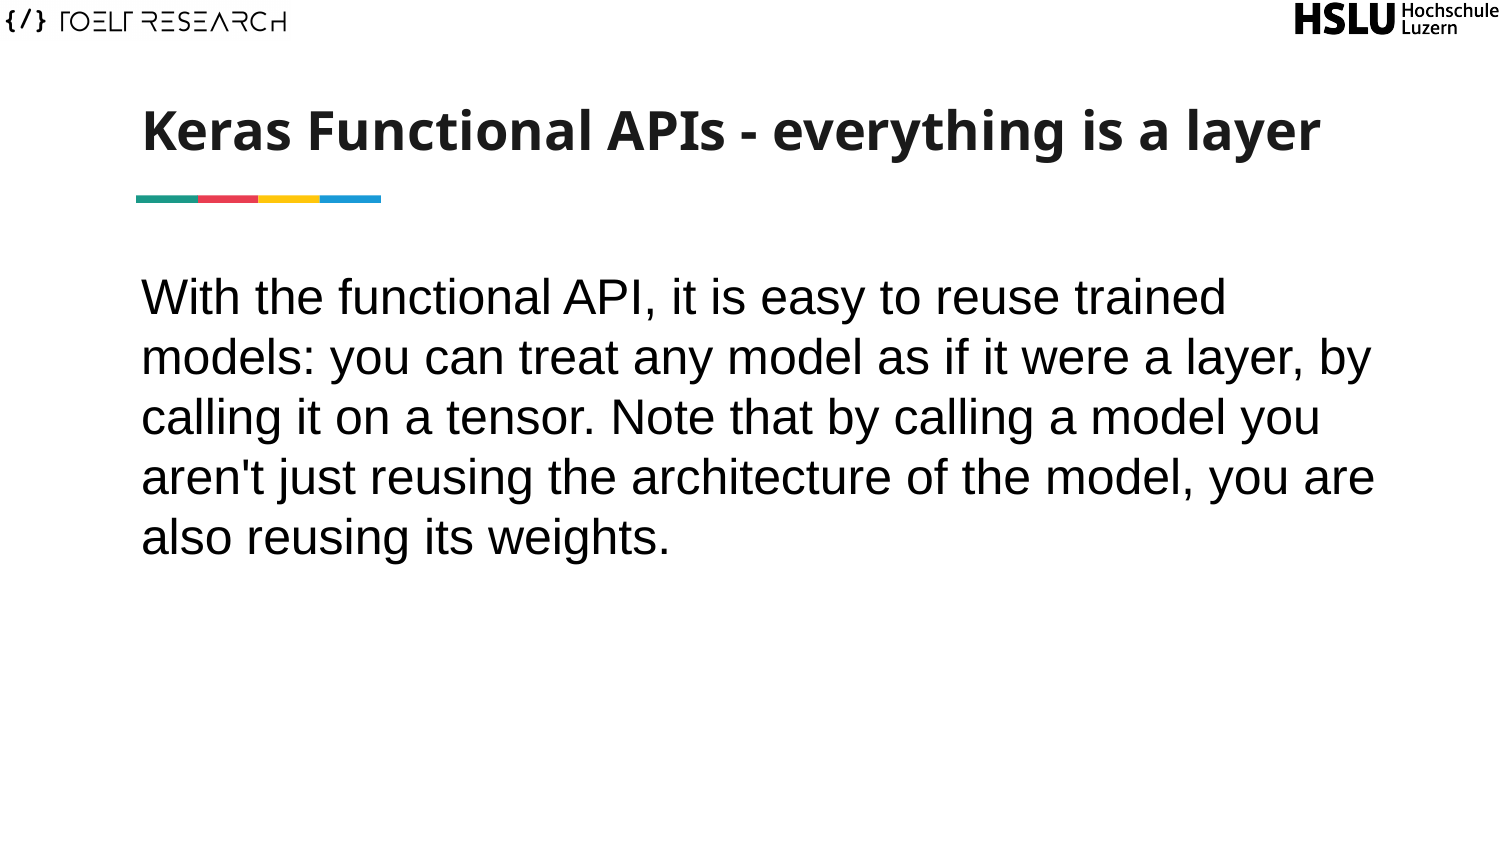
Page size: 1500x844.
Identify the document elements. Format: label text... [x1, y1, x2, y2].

picture [0, 0, 291, 41]
text_box With the functional API, it is easy to reuse trained models: you can treat any model as if it were a layer, by calling it on a tensor. Note that by calling a model you aren't just reusing the architecture of the model, you are also reusing its weights. [125, 249, 1403, 707]
picture [1295, 2, 1499, 35]
title Keras Functional APIs - everything is a layer [125, 81, 1500, 187]
